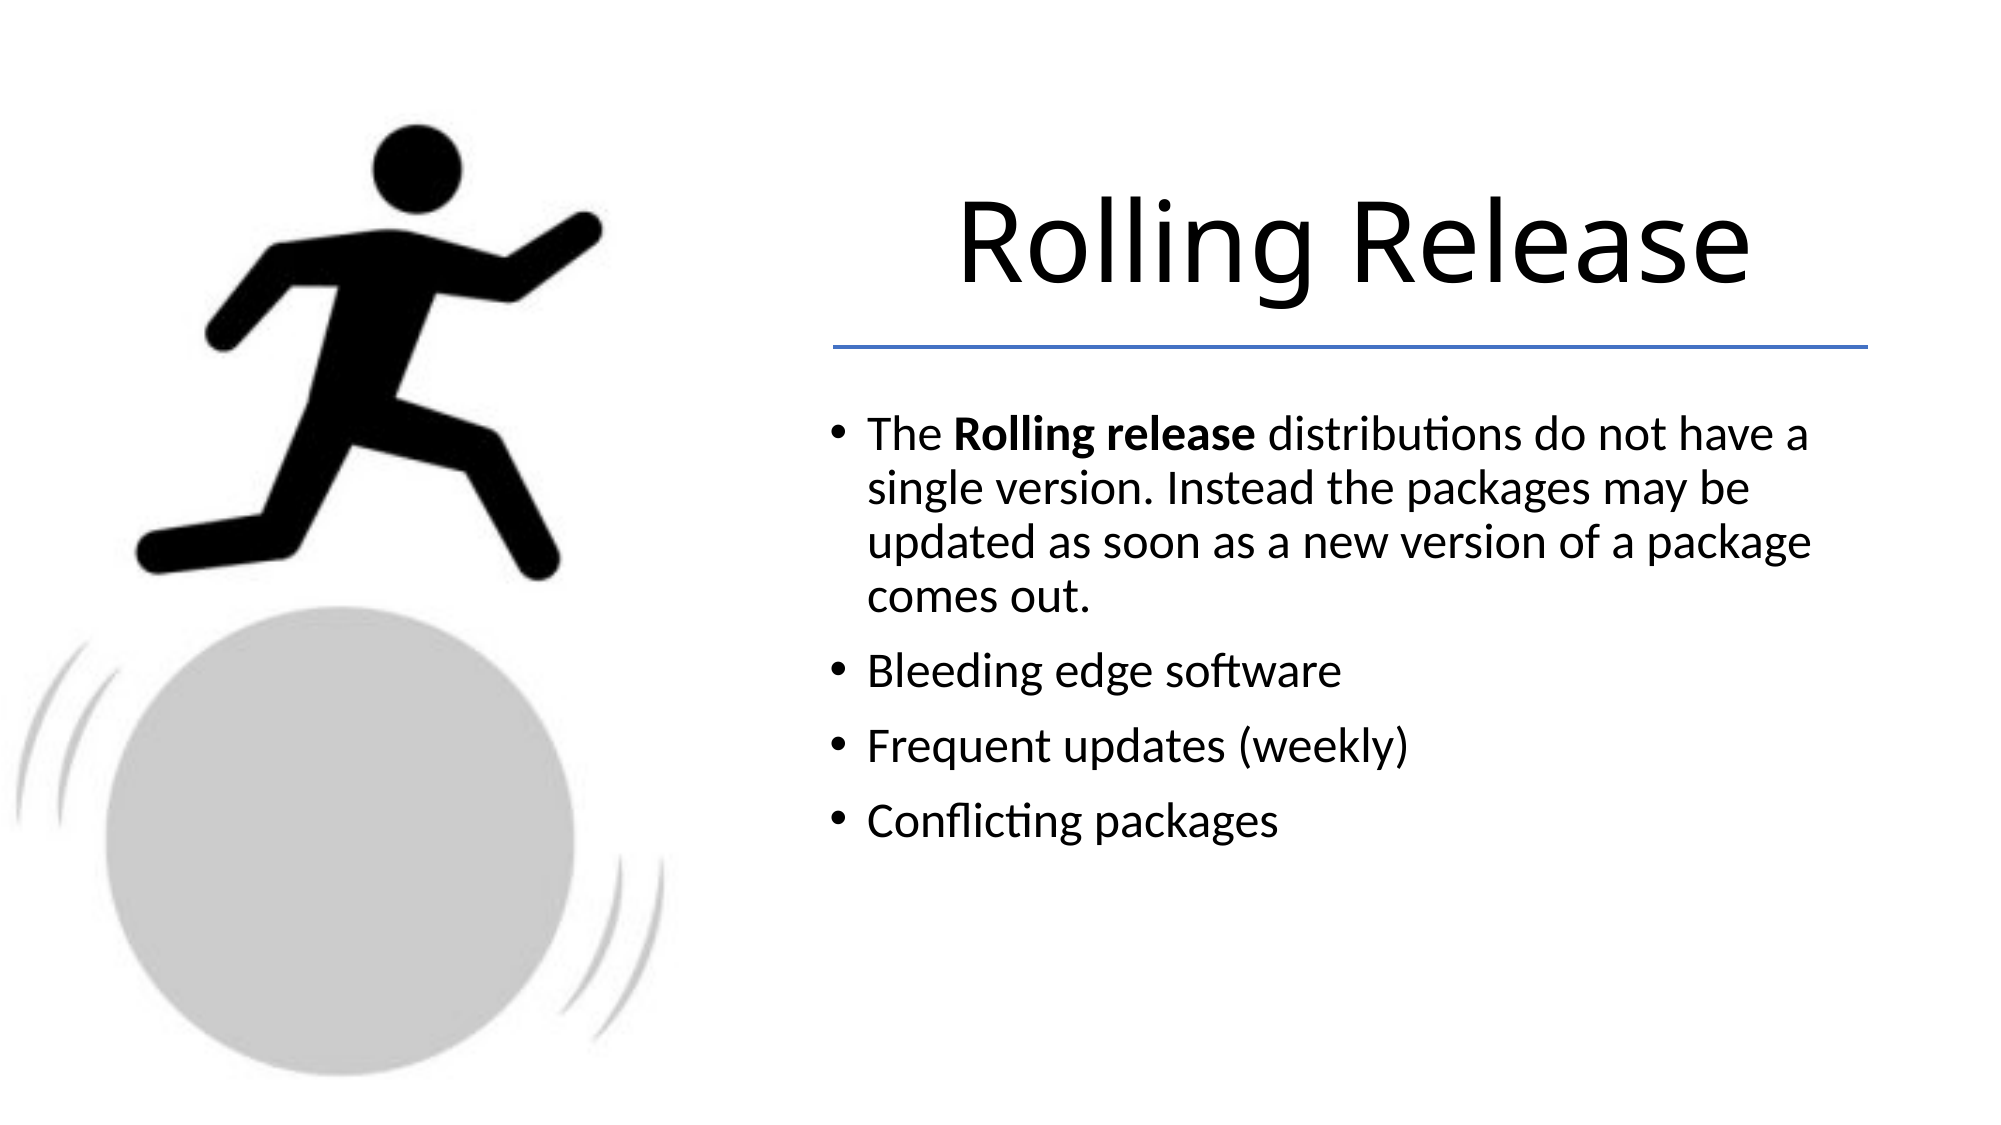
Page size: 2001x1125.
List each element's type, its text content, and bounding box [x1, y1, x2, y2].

list The Rolling release distributions do not have a single version. Instead the packages may be updated as soon as a new version of a package comes out. Bleeding edge software Frequent updates (weekly) Conflicting packages [814, 399, 1895, 1021]
title Rolling Release [814, 103, 1895, 315]
picture [0, 0, 761, 1125]
